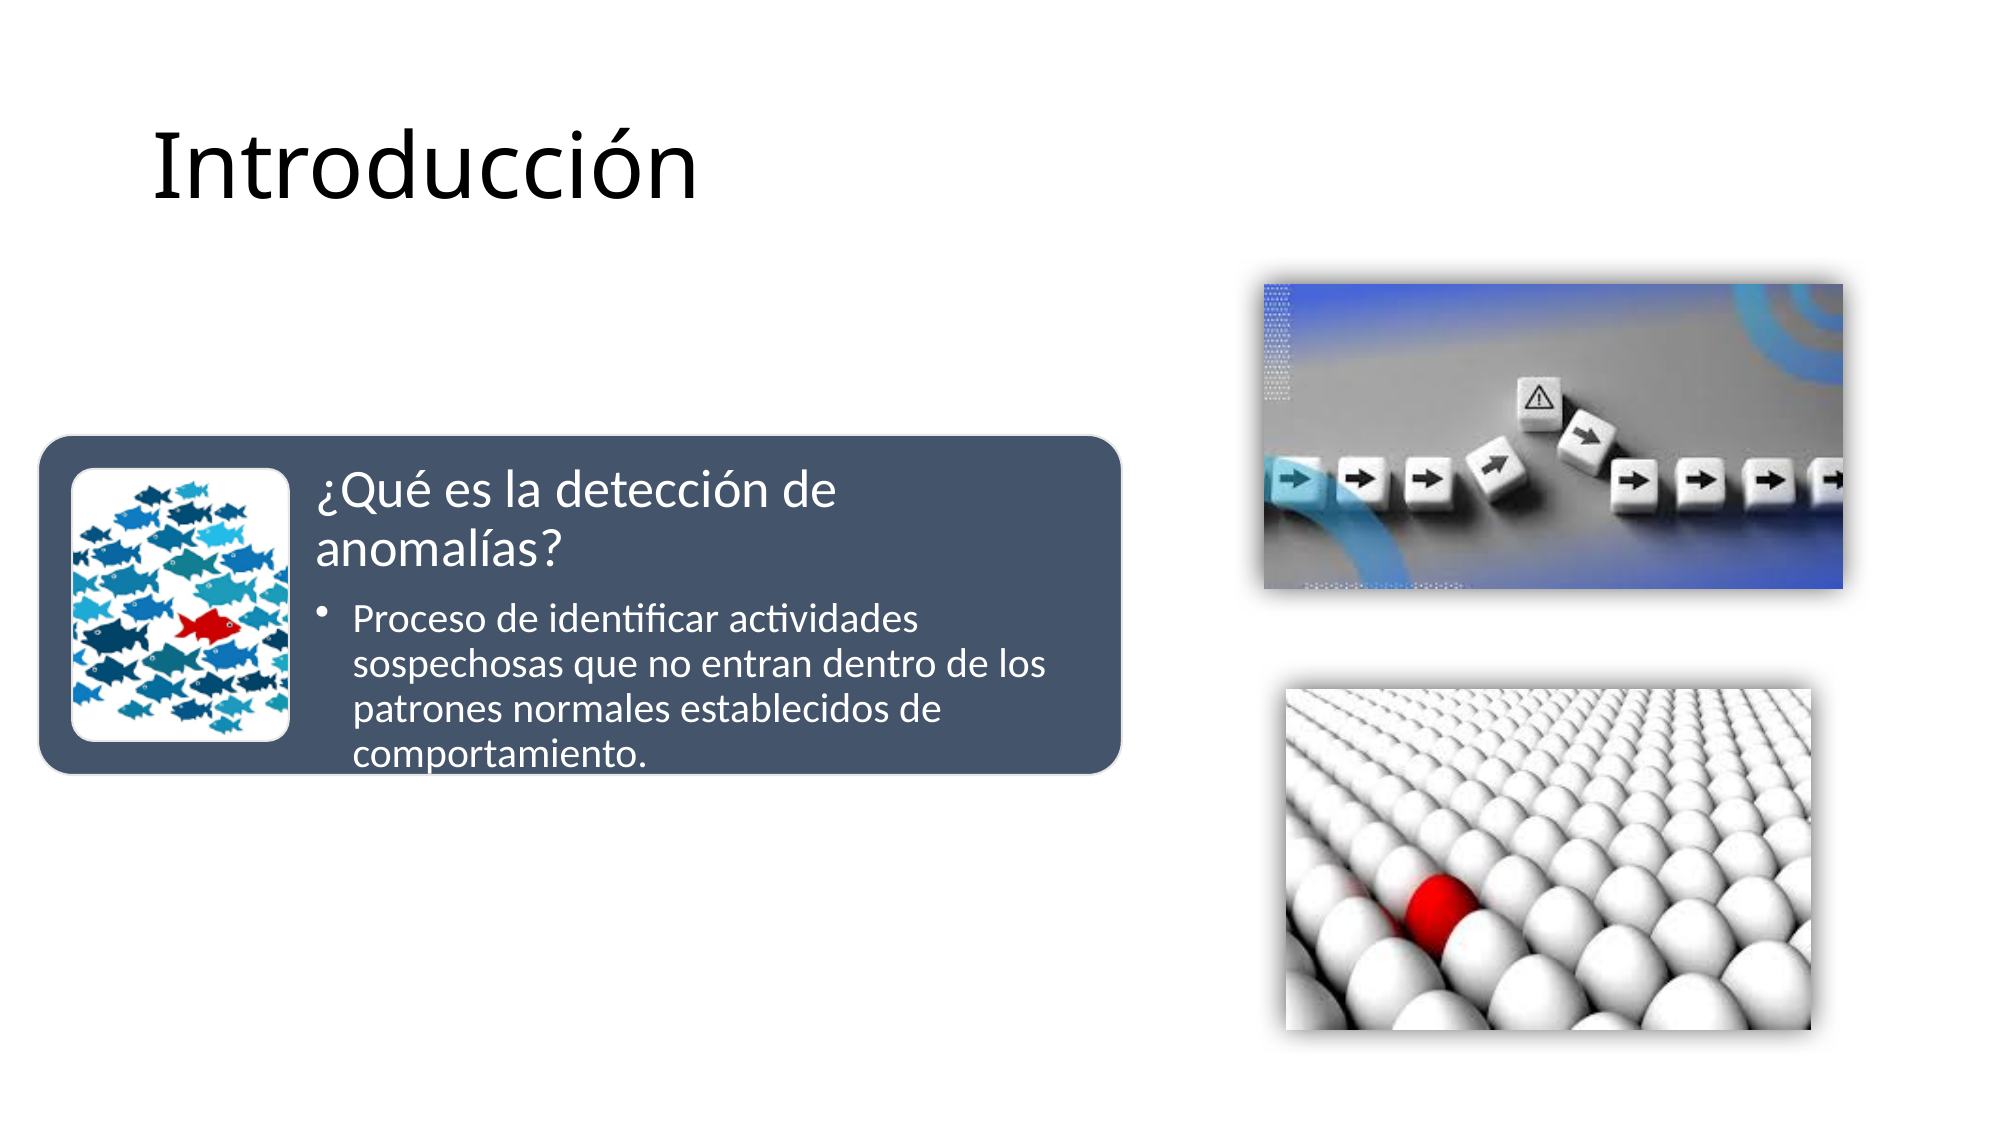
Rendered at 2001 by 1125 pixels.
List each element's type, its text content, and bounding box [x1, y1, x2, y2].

picture [1286, 689, 1811, 1030]
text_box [37, 434, 1122, 775]
picture [1264, 284, 1843, 589]
title Introducción [137, 59, 1863, 278]
